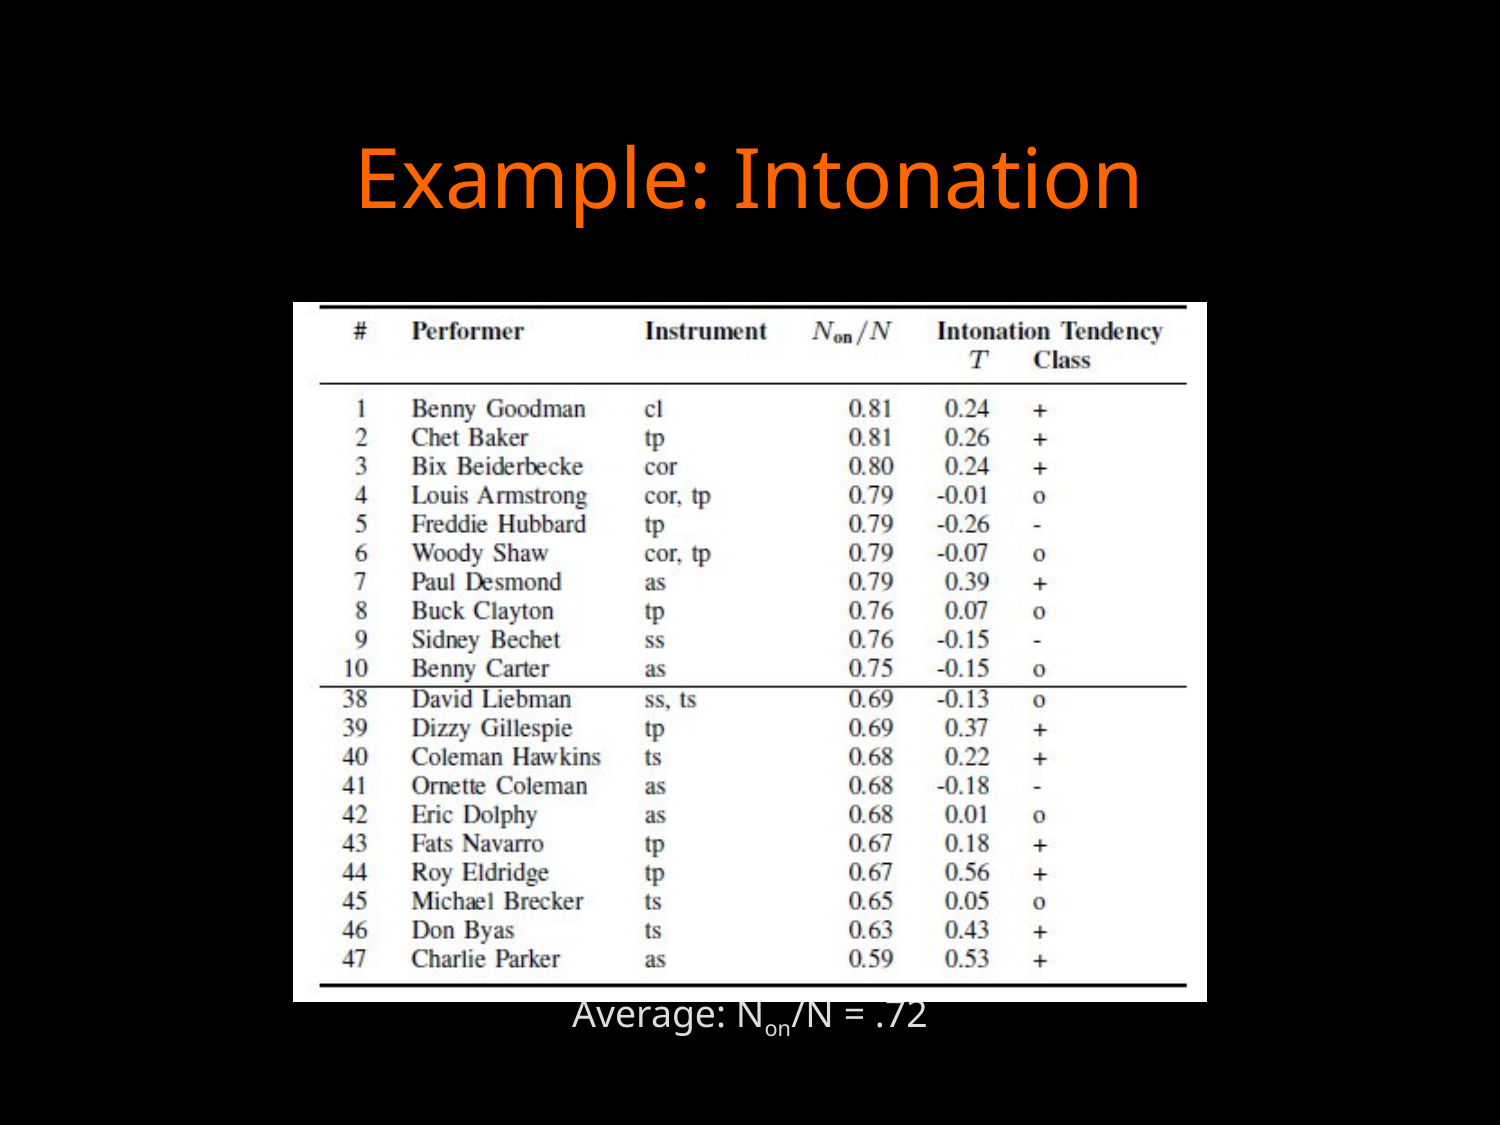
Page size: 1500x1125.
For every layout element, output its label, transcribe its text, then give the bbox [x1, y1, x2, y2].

list Average: Non/N = .72 [112, 299, 1388, 1001]
title Example: Intonation [112, 87, 1388, 263]
picture [292, 302, 1207, 1003]
